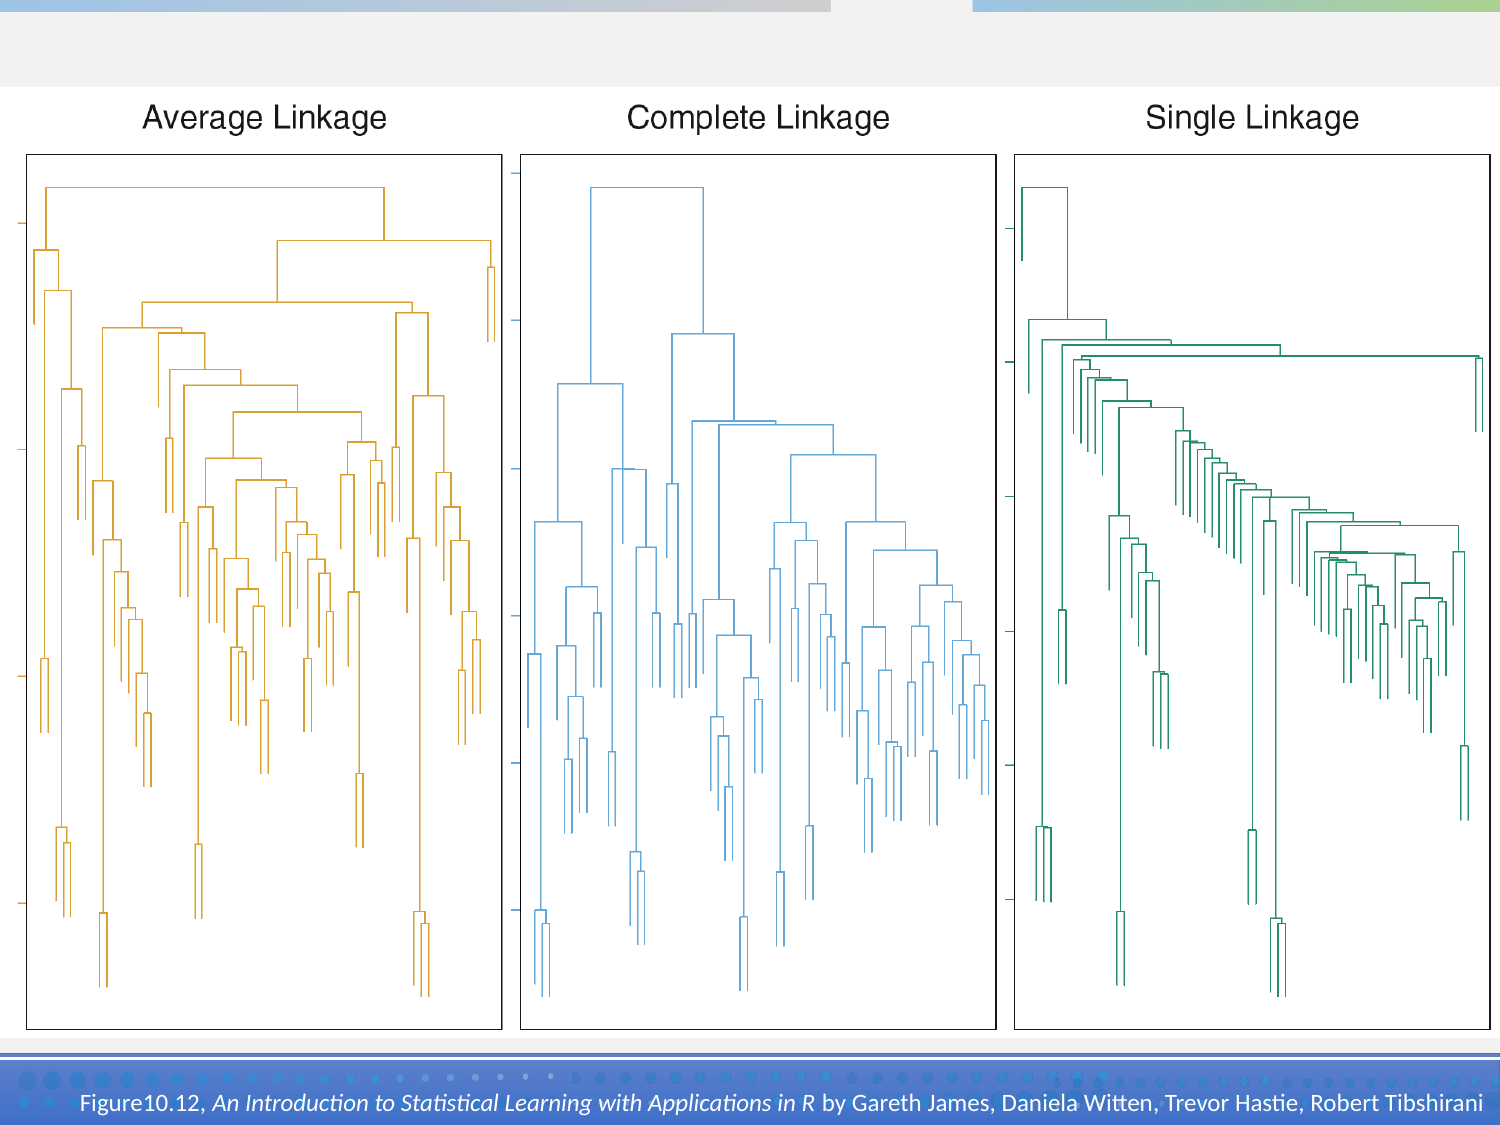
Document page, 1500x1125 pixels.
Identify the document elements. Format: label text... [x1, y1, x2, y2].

picture [0, 87, 1500, 1038]
text_box Figure10.12, An Introduction to Statistical Learning with Applications in R by Gareth James, Daniela Witten, Trevor Hastie, Robert Tibshirani [0, 1079, 1500, 1125]
